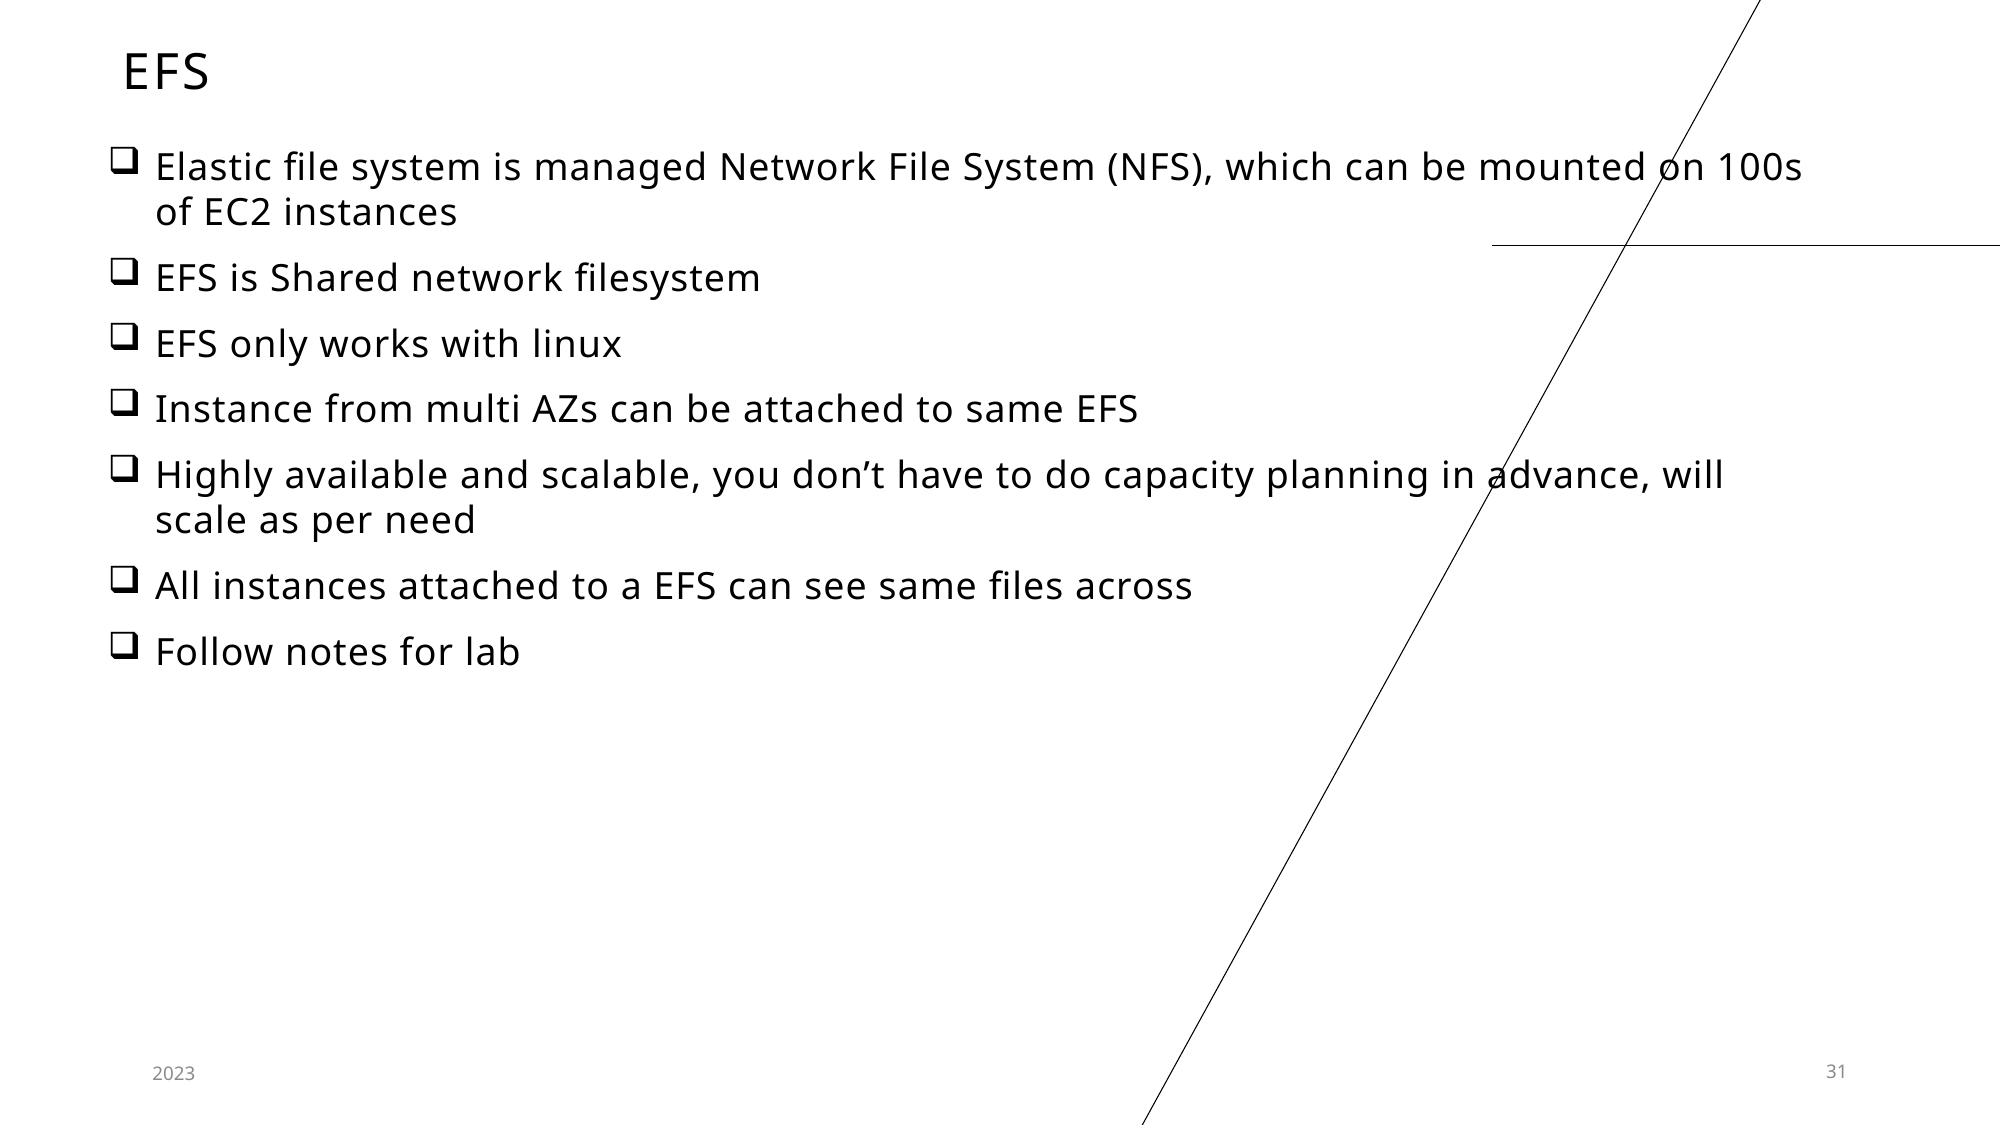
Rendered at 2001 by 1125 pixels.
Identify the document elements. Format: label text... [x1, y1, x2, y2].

slide_number 31 [1412, 1042, 1863, 1103]
title EFS [108, 23, 1311, 108]
slide_number 2023 [137, 1042, 338, 1103]
list Elastic file system is managed Network File System (NFS), which can be mounted on 100s of EC2 instances EFS is Shared network filesystem EFS only works with linux Instance from multi AZs can be attached to same EFS Highly available and scalable, you don’t have to do capacity planning in advance, will scale as per need All instances attached to a EFS can see same files across Follow notes for lab [93, 135, 1848, 1025]
